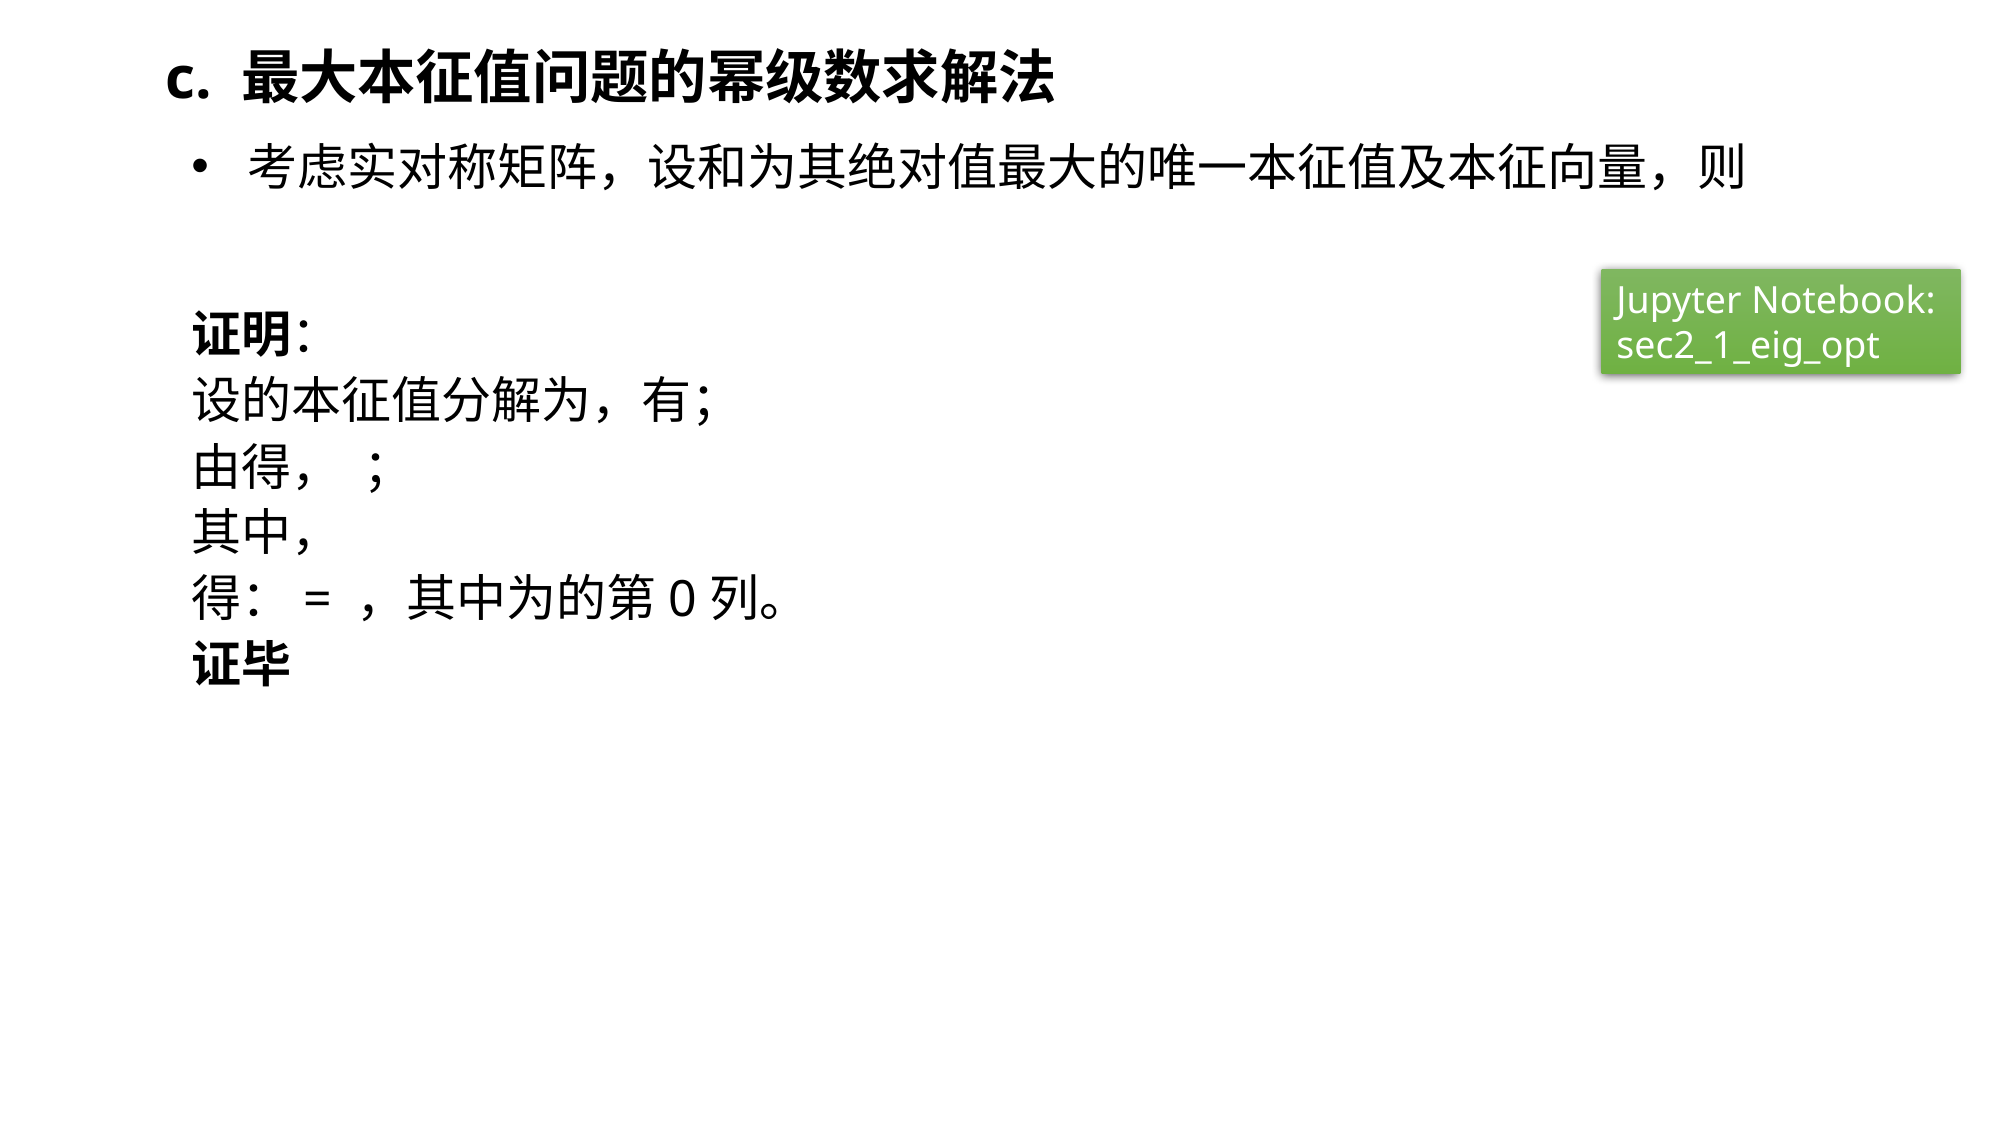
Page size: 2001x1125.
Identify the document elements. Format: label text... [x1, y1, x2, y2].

text_box c. 最大本征值问题的幂级数求解法 [150, 32, 1755, 118]
text_box Jupyter Notebook: sec2_1_eig_opt [1601, 269, 1961, 374]
